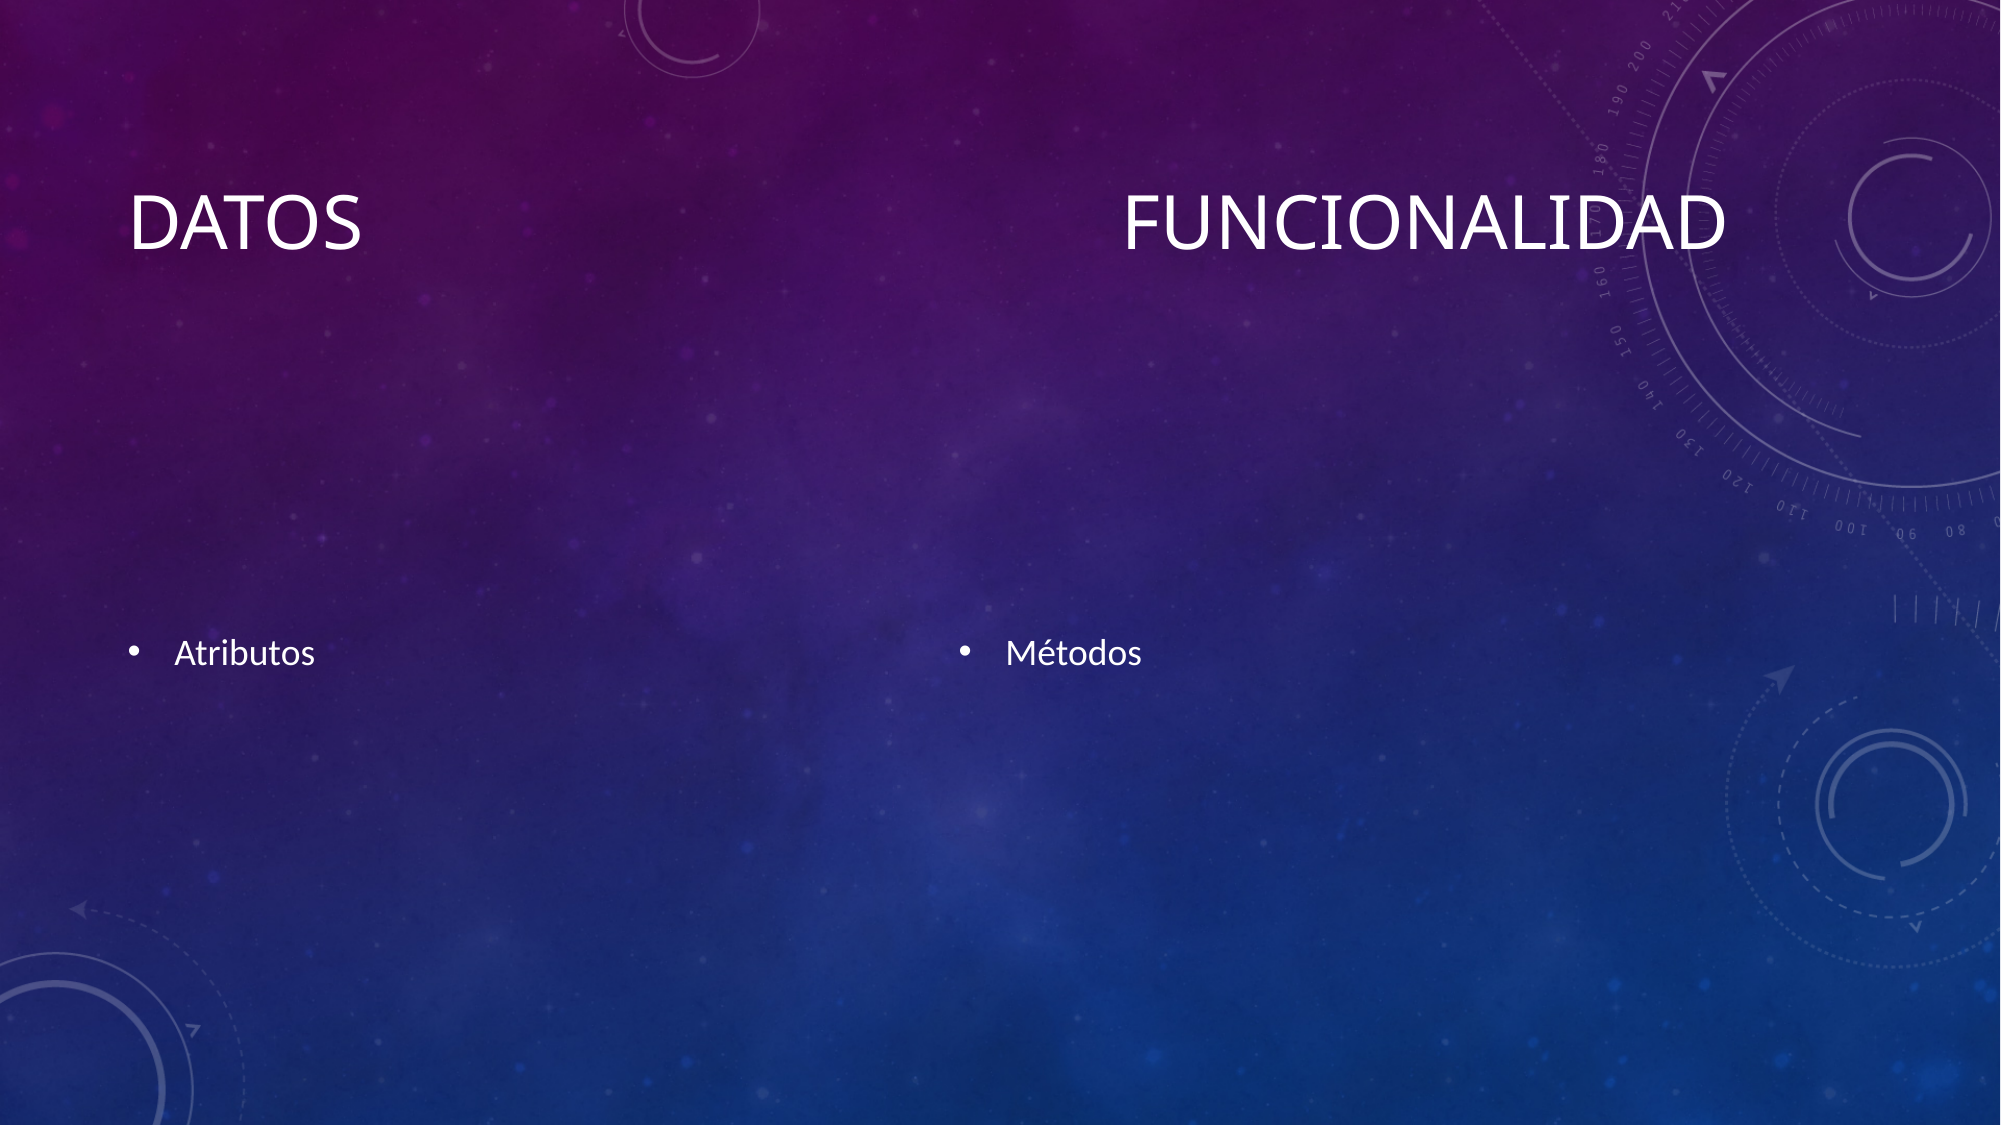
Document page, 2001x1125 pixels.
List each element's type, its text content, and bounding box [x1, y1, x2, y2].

text_box Métodos [943, 351, 1613, 950]
picture [0, 0, 2001, 1125]
title Datos Funcionalidad [112, 99, 1775, 339]
list Atributos [112, 351, 782, 950]
